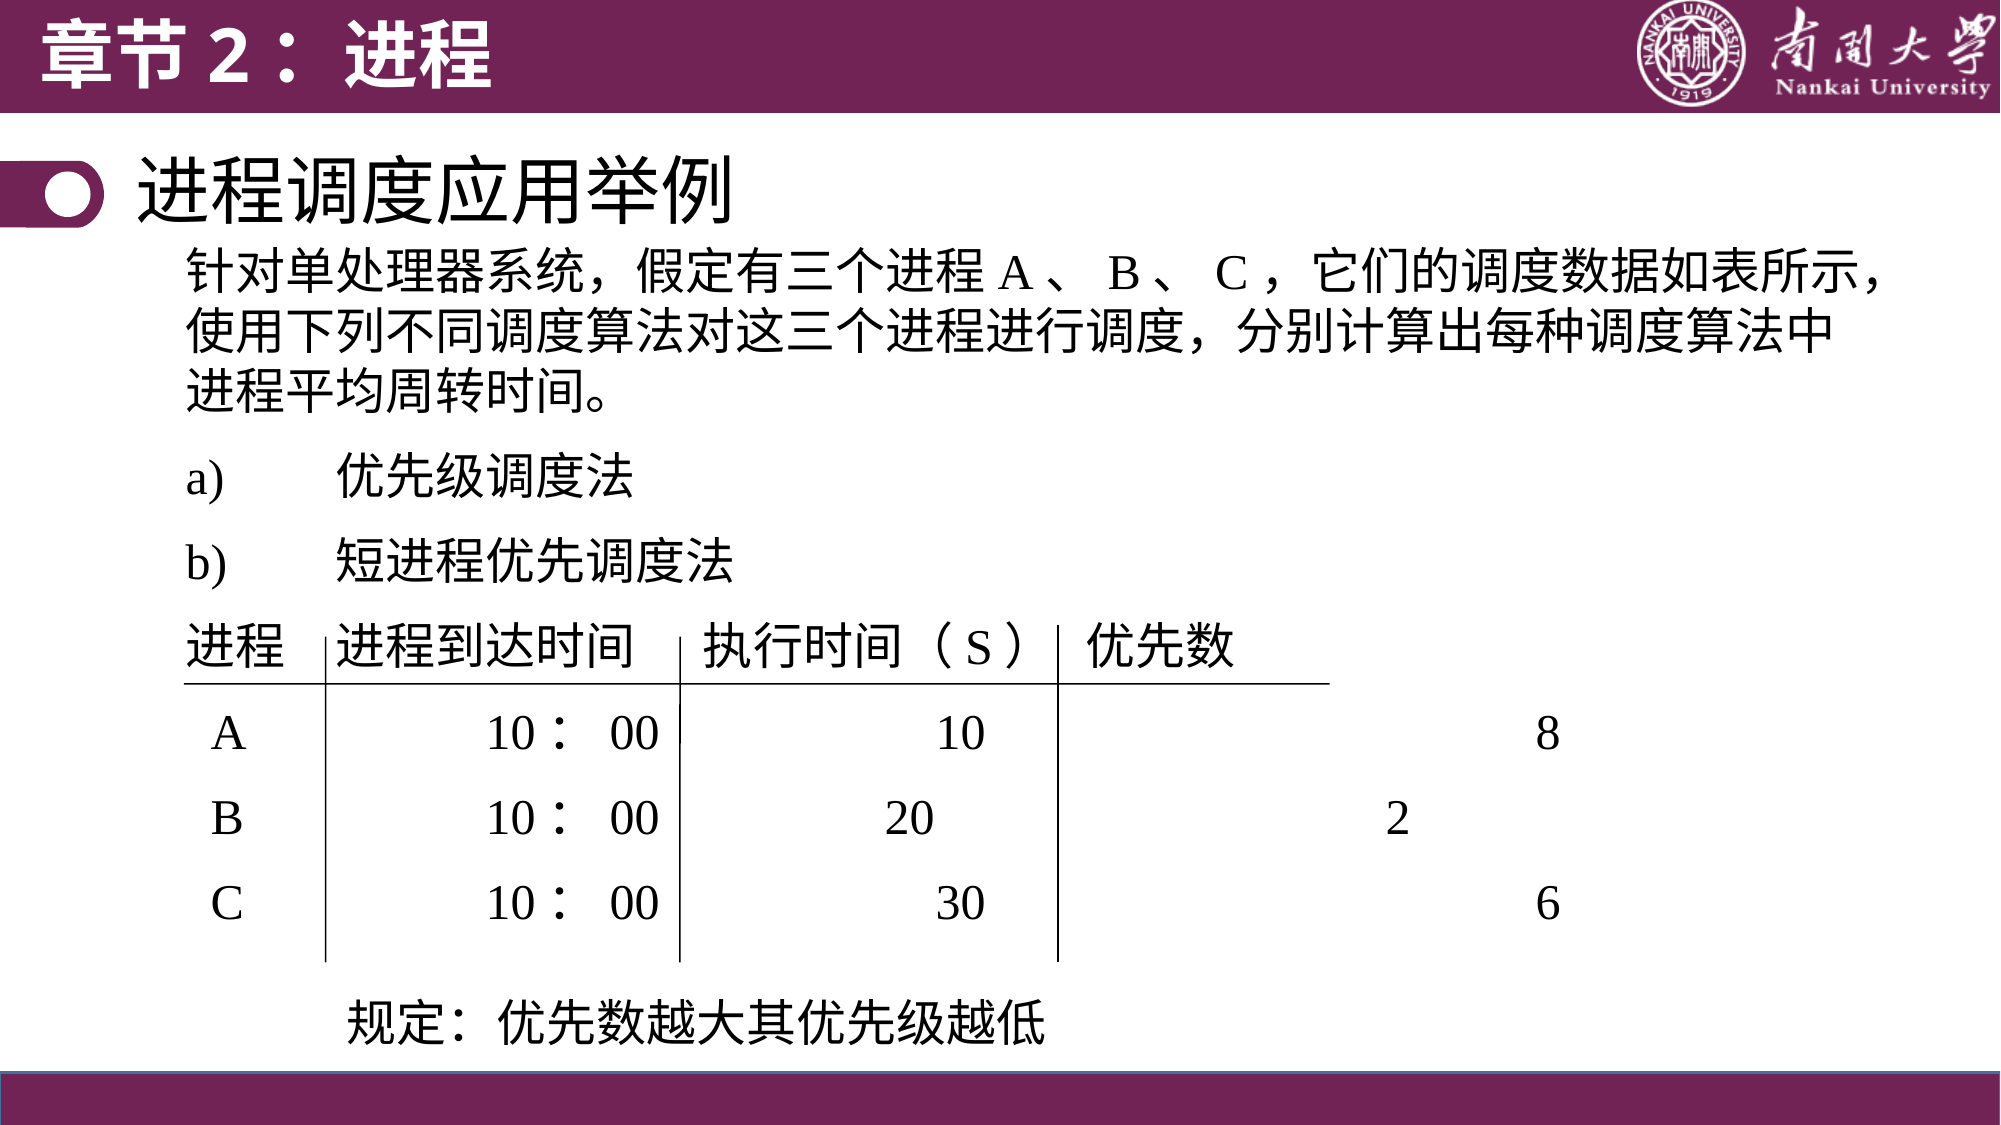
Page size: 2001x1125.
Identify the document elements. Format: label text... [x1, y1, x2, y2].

text_box 规定：优先数越大其优先级越低 [332, 983, 1549, 1059]
picture [1637, 0, 2001, 110]
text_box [0, 160, 104, 228]
text_box 针对单处理器系统，假定有三个进程A、B、C，它们的调度数据如表所示，使用下列不同调度算法对这三个进程进行调度，分别计算出每种调度算法中进程平均周转时间。 a) 优先级调度法 b) 短进程优先调度法 进程 进程到达时间 执行时间（S） 优先数 A 10：00 10 8 B 10：00 20 2 C 10：00 30 6 [170, 231, 1880, 937]
text_box 章节2：进程 [24, 0, 1025, 116]
text_box 进程调度应用举例 [119, 130, 1620, 259]
